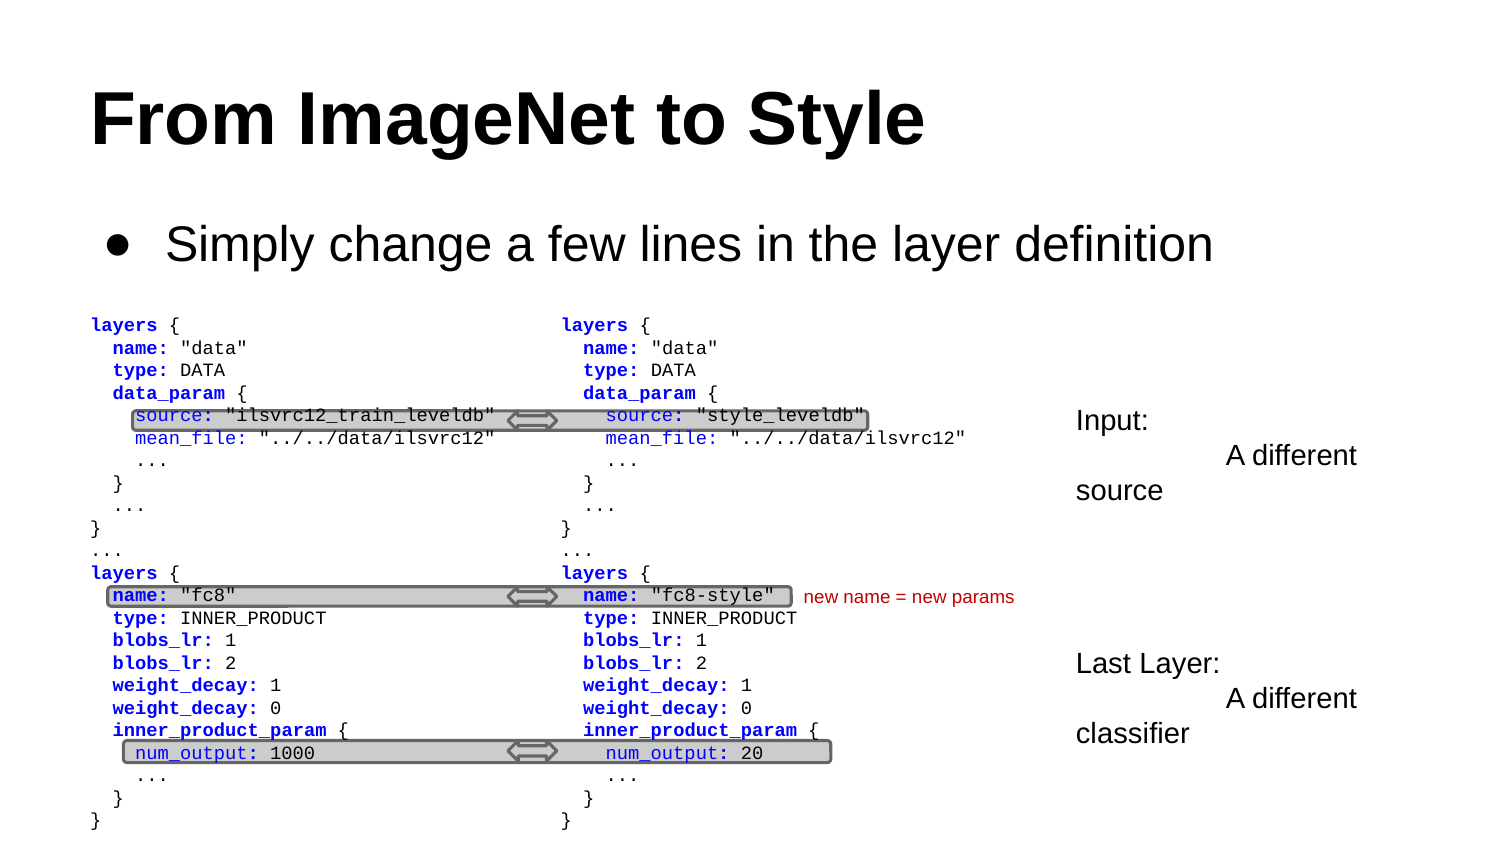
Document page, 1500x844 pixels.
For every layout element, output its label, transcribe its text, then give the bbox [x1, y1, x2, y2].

title From ImageNet to Style [75, 33, 1425, 175]
list Simply change a few lines in the layer definition [1061, 487, 1425, 629]
text_box Last Layer: A different classifier [1061, 629, 1491, 731]
text_box [507, 740, 557, 762]
text_box layers { name: "data" type: DATA data_param { source: "ilsvrc12_train_leveldb" mean_file: "../../data/ilsvrc12" ... } ... } ... layers { name: "fc8" type: INNER_PRODUCT blobs_lr: 1 blobs_lr: 2 weight_decay: 1 weight_decay: 0 inner_product_param { num_output: 1000 ... } } [75, 346, 545, 798]
list Simply change a few lines in the layer definition [75, 731, 1425, 808]
text_box [507, 410, 557, 431]
list Simply change a few lines in the layer definition [75, 196, 1425, 386]
text_box layers { name: "data" type: DATA data_param { source: "style_leveldb" mean_file: "../../data/ilsvrc12" ... } ... } ... layers { name: "fc8-style" type: INNER_PRODUCT blobs_lr: 1 blobs_lr: 2 weight_decay: 1 weight_decay: 0 inner_product_param { num_output: 20 ... } } [545, 346, 1061, 798]
text_box [507, 586, 557, 607]
text_box Input: A different source [1061, 386, 1451, 487]
text_box new name = new params [788, 569, 1102, 624]
